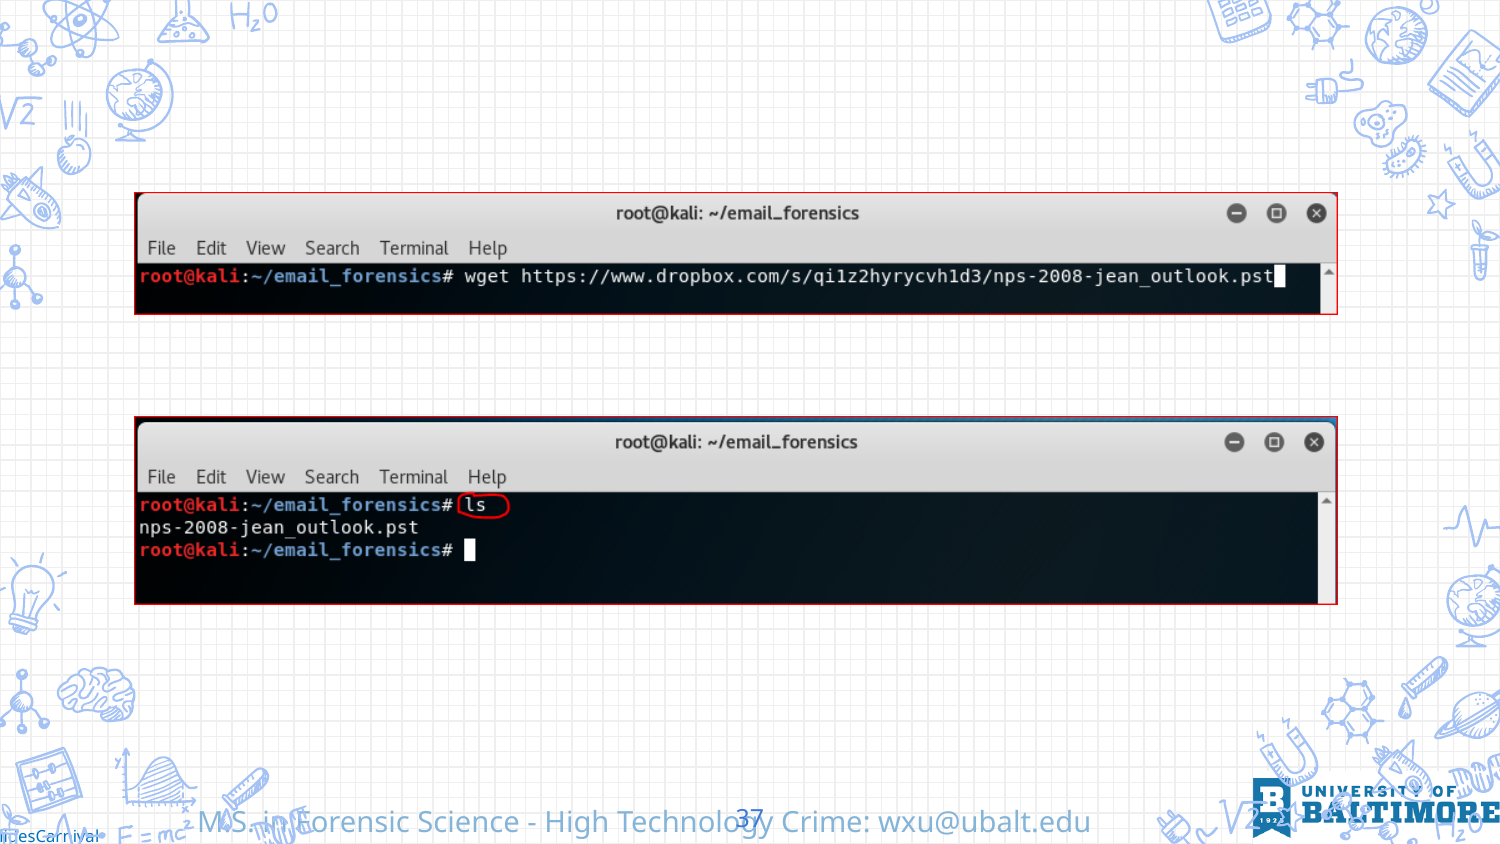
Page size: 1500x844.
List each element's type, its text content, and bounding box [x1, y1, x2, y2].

picture [134, 191, 1339, 315]
picture [1471, 771, 1479, 786]
picture [1388, 823, 1396, 835]
picture [1283, 771, 1308, 783]
picture [1381, 771, 1421, 792]
picture [1375, 780, 1390, 791]
picture [1253, 771, 1500, 844]
slide_number 37 [705, 796, 795, 844]
picture [1405, 773, 1430, 800]
picture [1342, 796, 1349, 806]
picture [1408, 786, 1417, 792]
picture [134, 416, 1339, 605]
picture [1354, 819, 1361, 827]
picture [1481, 771, 1489, 788]
picture [1479, 779, 1483, 790]
